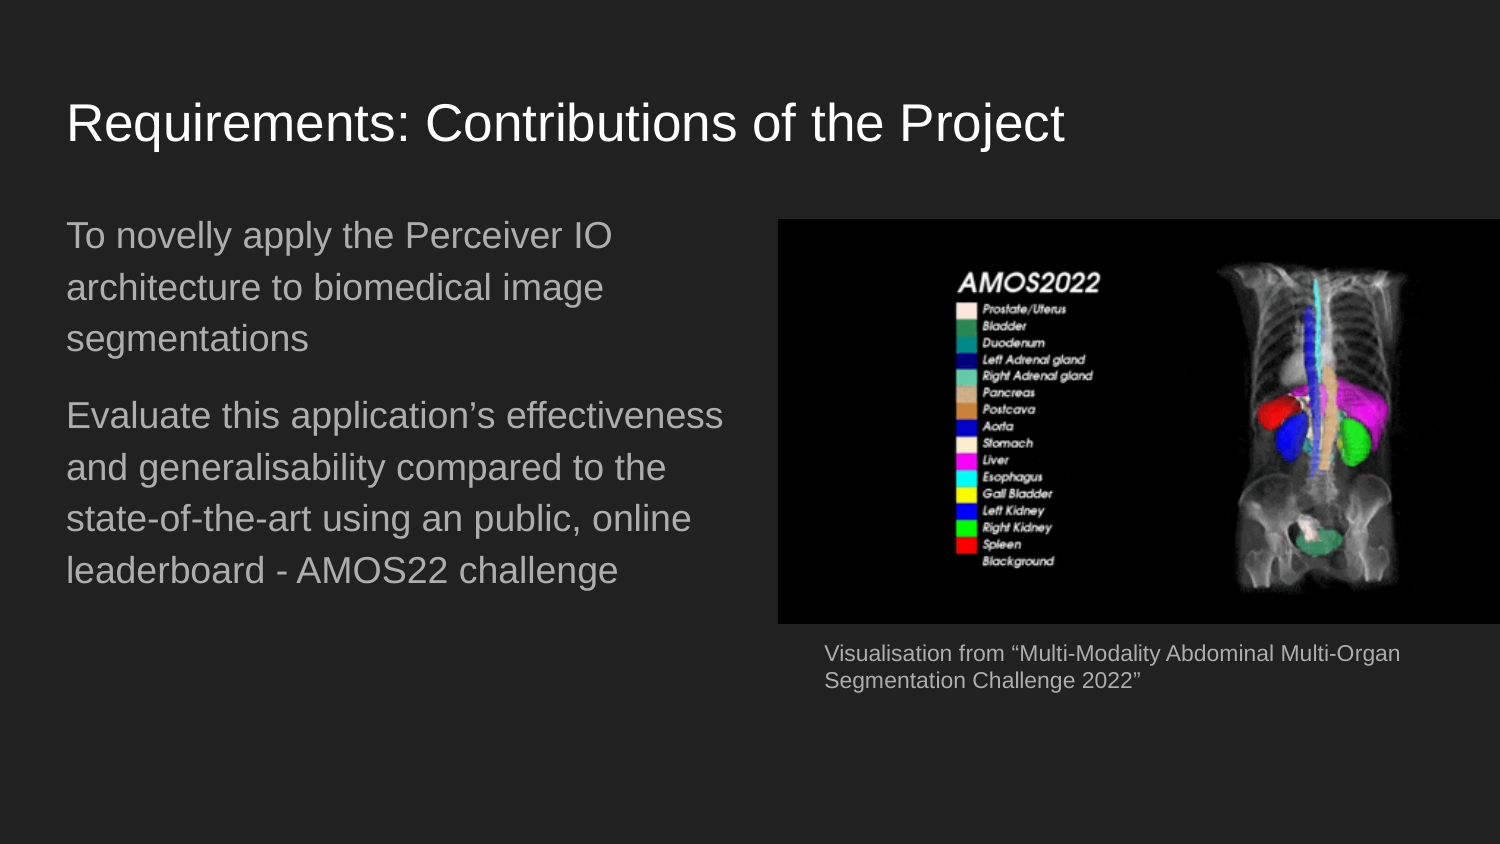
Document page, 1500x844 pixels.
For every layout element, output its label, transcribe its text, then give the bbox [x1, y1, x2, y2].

picture [778, 219, 1500, 624]
list To novelly apply the Perceiver IO architecture to biomedical image segmentations Evaluate this application’s effectiveness and generalisability compared to the state-of-the-art using an public, online leaderboard - AMOS22 challenge [51, 189, 750, 750]
title Requirements: Contributions of the Project [51, 72, 1449, 167]
text_box Visualisation from “Multi-Modality Abdominal Multi-Organ Segmentation Challenge 2022” [809, 633, 1491, 737]
